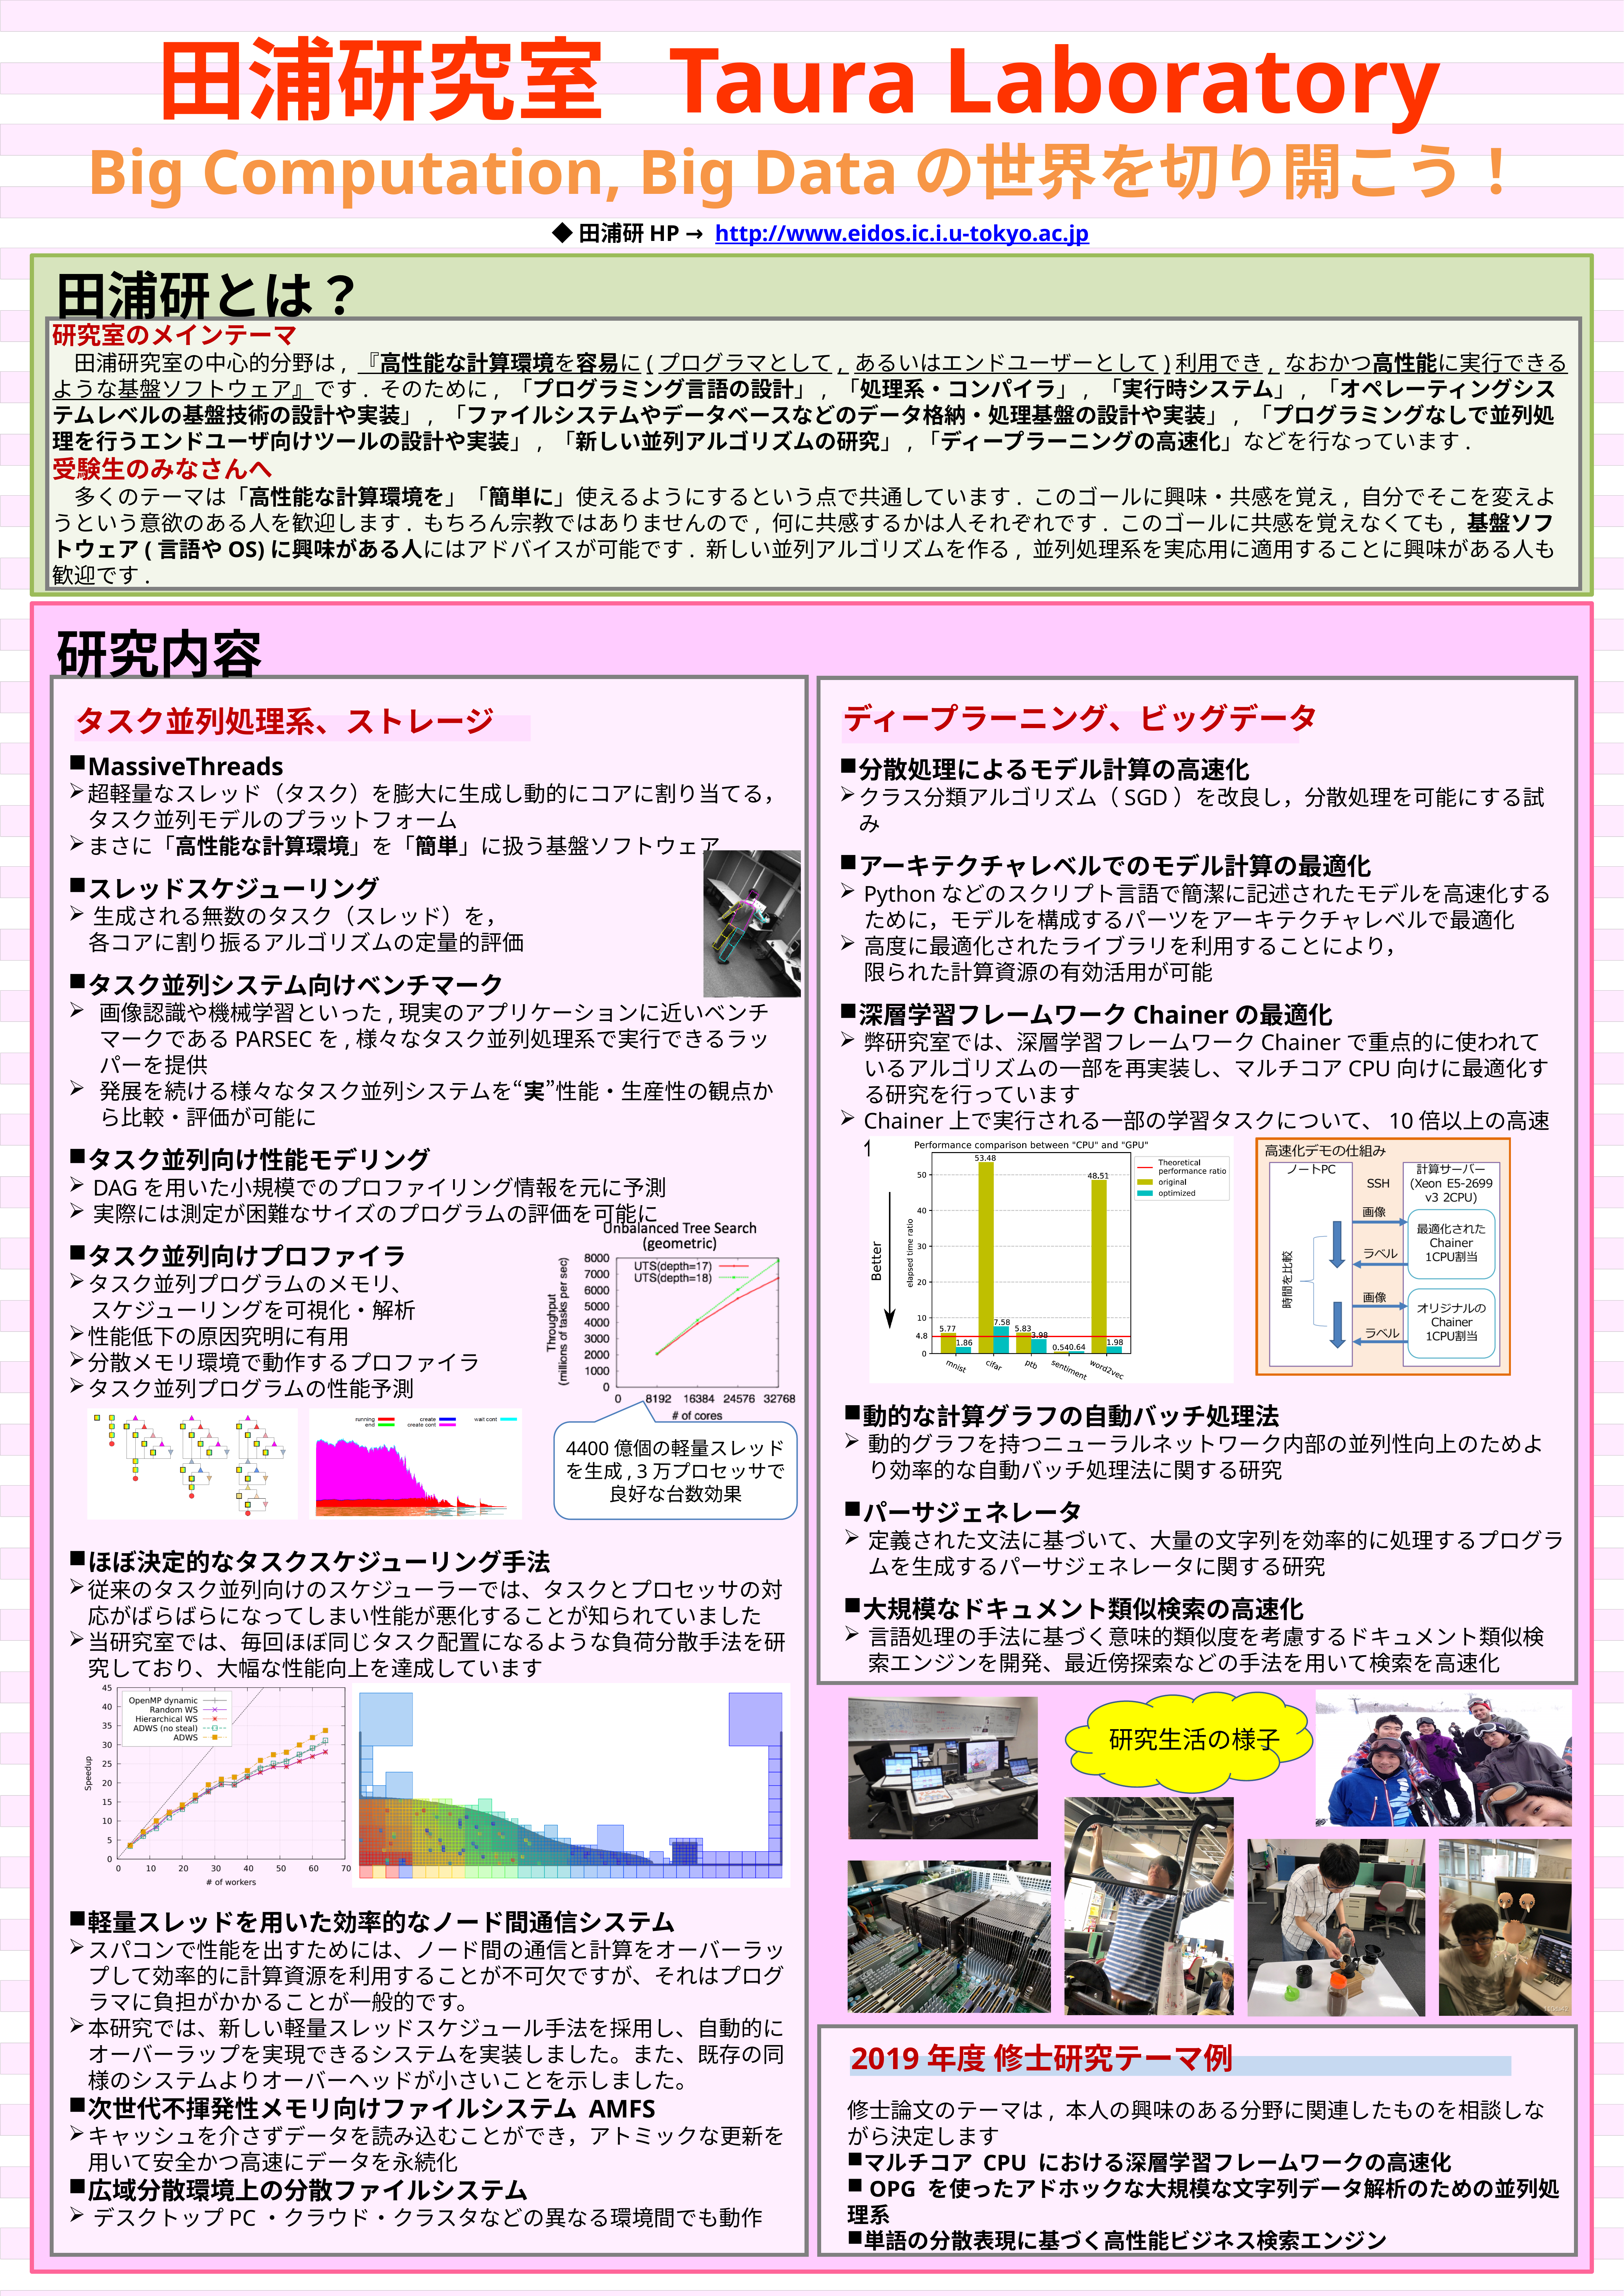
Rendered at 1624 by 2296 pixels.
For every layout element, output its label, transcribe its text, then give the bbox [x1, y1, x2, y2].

text_box 研究室のメインテーマ 田浦研究室の中心的分野は, 『高性能な計算環境を容易に(プログラマとして, あるいはエンドユーザーとして)利用でき, なおかつ高性能に実行できるような基盤ソフトウェア』です. そのために, 「プログラミング言語の設計」, 「処理系・コンパイラ」, 「実行時システム」, 「オペレーティングシステムレベルの基盤技術の設計や実装」, 「ファイルシステムやデータベースなどのデータ格納・処理基盤の設計や実装」, 「プログラミングなしで並列処理を行うエンドユーザ向けツールの設計や実装」, 「新しい並列アルゴリズムの研究」,「ディープラーニングの高速化」などを行なっています. 受験生のみなさんへ 多くのテーマは「高性能な計算環境を」「簡単に」使えるようにするという点で共通しています. このゴールに興味・共感を覚え, 自分でそこを変えようという意欲のある人を歓迎します. もちろん宗教ではありませんので, 何に共感するかは人それぞれです. このゴールに共感を覚えなくても, 基盤ソフトウェア(言語やOS)に興味がある人にはアドバイスが可能です. 新しい並列アルゴリズムを作る, 並列処理系を実応用に適用することに興味がある人も歓迎です. [47, 318, 1581, 589]
text_box [1070, 1756, 1303, 1794]
text_box [51, 677, 807, 2255]
text_box 研究内容 [51, 619, 312, 686]
text_box [1087, 1692, 1308, 1722]
text_box 軽量スレッドを用いた効率的なノード間通信システム スパコンで性能を出すためには、ノード間の通信と計算をオーバーラップして効率的に計算資源を利用することが不可欠ですが、それはプログラマに負担がかかることが一般的です。 本研究では、新しい軽量スレッドスケジュール手法を採用し、自動的にオーバーラップを実現できるシステムを実装しました。また、既存の同様のシステムよりオーバーヘッドが小さいことを示しました。 次世代不揮発性メモリ向けファイルシステム AMFS キャッシュを介さずデータを読み込むことができ，アトミックな更新を用いて安全かつ高速にデータを永続化 広域分散環境上の分散ファイルシステム デスクトップPC・クラウド・クラスタなどの異なる環境間でも動作 [63, 1904, 796, 2259]
text_box [31, 603, 1593, 2272]
text_box Big Computation, Big Dataの世界を切り開こう！ [82, 130, 1581, 209]
text_box 4400億個の軽量スレッドを生成, 3万プロセッサで良好な台数効果 [553, 1427, 798, 1520]
text_box MassiveThreads 超軽量なスレッド（タスク）を膨大に生成し動的にコアに割り当てる，タスク並列モデルのプラットフォーム まさに「高性能な計算環境」を「簡単」に扱う基盤ソフトウェア スレッドスケジューリング 生成される無数のタスク（スレッド）を， 各コアに割り振るアルゴリズムの定量的評価 タスク並列システム向けベンチマーク 画像認識や機械学習といった,現実のアプリケーションに近いベンチマークであるPARSECを,様々なタスク並列処理系で実行できるラッパーを提供 発展を続ける様々なタスク並列システムを“実”性能・生産性の観点から比較・評価が可能に タスク並列向け性能モデリング DAGを用いた小規模でのプロファイリング情報を元に予測 実際には測定が困難なサイズのプログラムの評価を可能に タスク並列向けプロファイラ タスク並列プログラムのメモリ、 スケジューリングを可視化・解析 性能低下の原因究明に有用 分散メモリ環境で動作するプロファイラ タスク並列プログラムの性能予測 ほぼ決定的なタスクスケジューリング手法 従来のタスク並列向けのスケジューラーでは、タスクとプロセッサの対応がばらばらになってしまい性能が悪化することが知られていました 当研究室では、毎回ほぼ同じタスク配置になるような負荷分散手法を研究しており、大幅な性能向上を達成しています [63, 748, 800, 1735]
text_box ◆田浦研HP → http://www.eidos.ic.i.u-tokyo.ac.jp [178, 217, 1468, 251]
text_box 研究生活の様子 [1060, 1722, 1314, 1756]
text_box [818, 678, 1577, 1683]
text_box 田浦研究室 Taura Laboratory [151, 20, 1503, 133]
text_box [70, 700, 761, 741]
text_box [31, 255, 1593, 595]
picture [0, 0, 1624, 2296]
text_box 田浦研とは？ [51, 260, 742, 328]
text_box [819, 2026, 1576, 2258]
